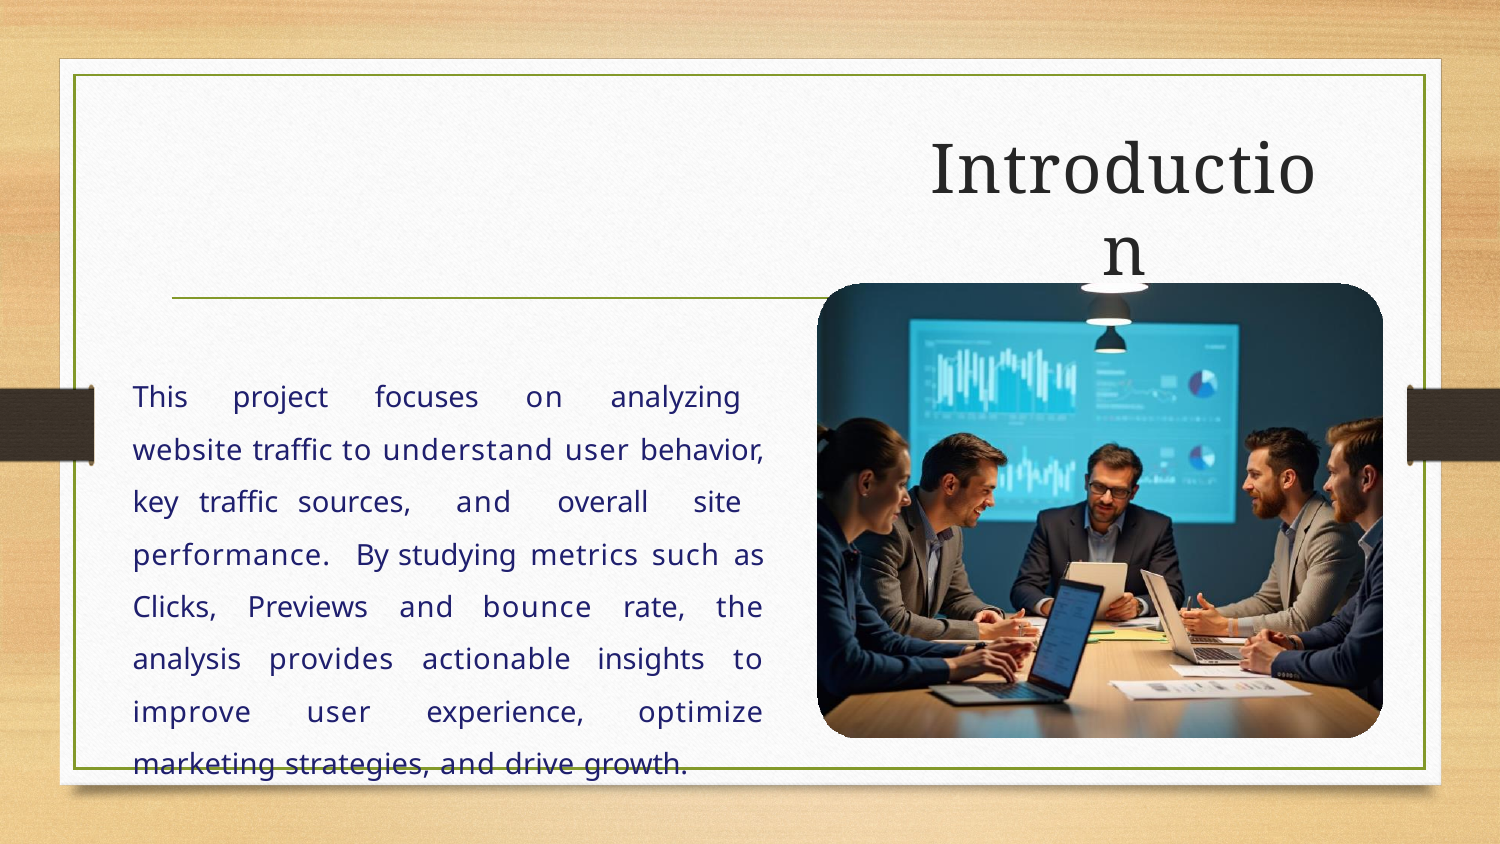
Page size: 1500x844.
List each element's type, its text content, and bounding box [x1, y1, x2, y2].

text_box This project focuses on analyzing website traffic to understand user behavior, key traffic sources, and overall site performance. By studying metrics such as Clicks, Previews and bounce rate, the analysis provides actionable insights to improve user experience, optimize marketing strategies, and drive growth. [130, 358, 766, 781]
picture [0, 0, 1500, 844]
title Introduction [916, 121, 1332, 282]
